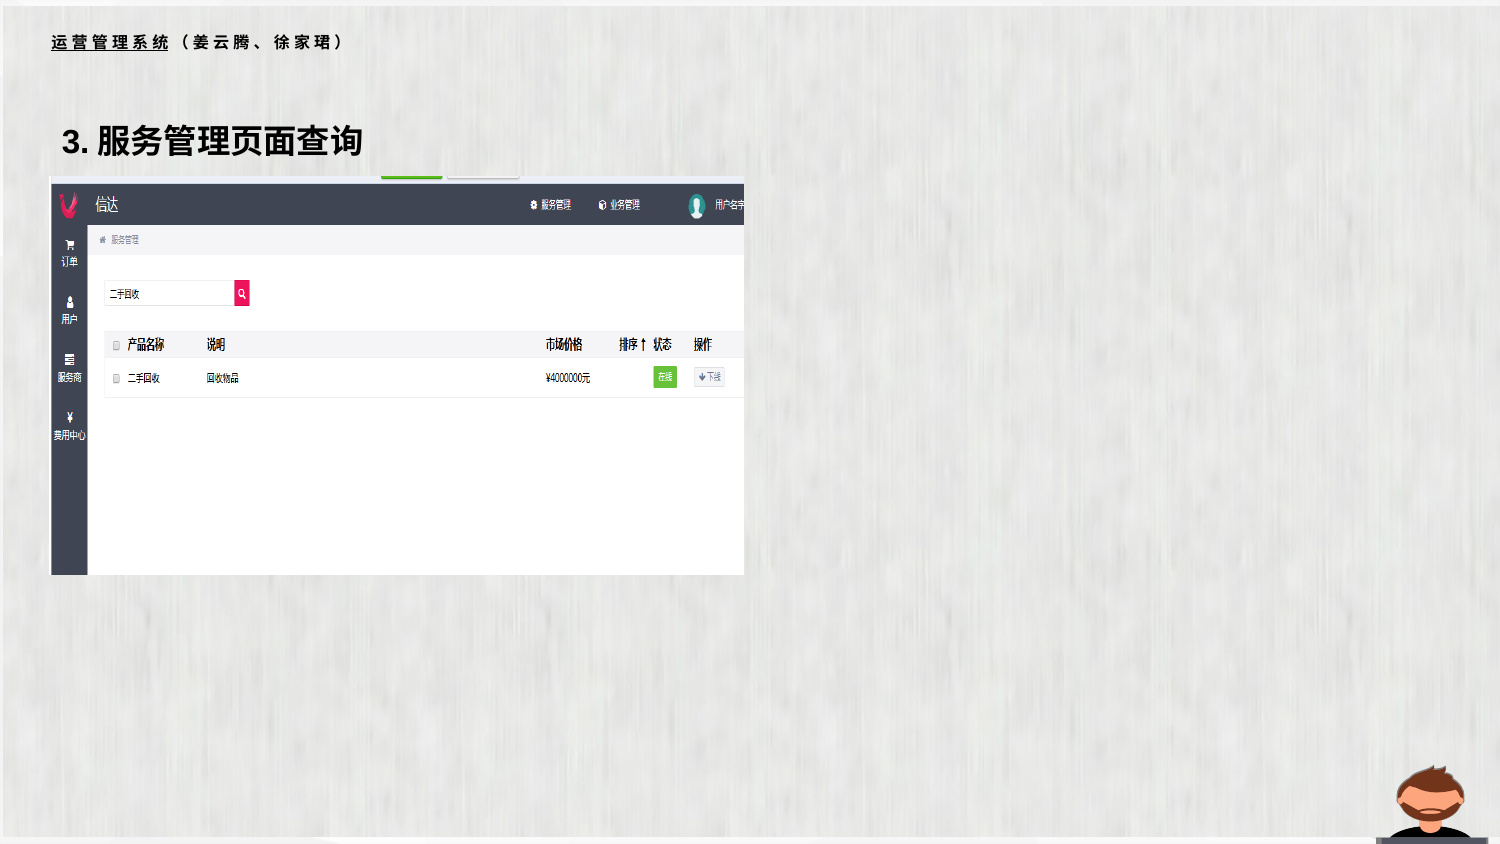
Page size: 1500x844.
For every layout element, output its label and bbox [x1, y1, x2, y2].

picture [0, 0, 1500, 844]
text_box [1293, 764, 1500, 844]
